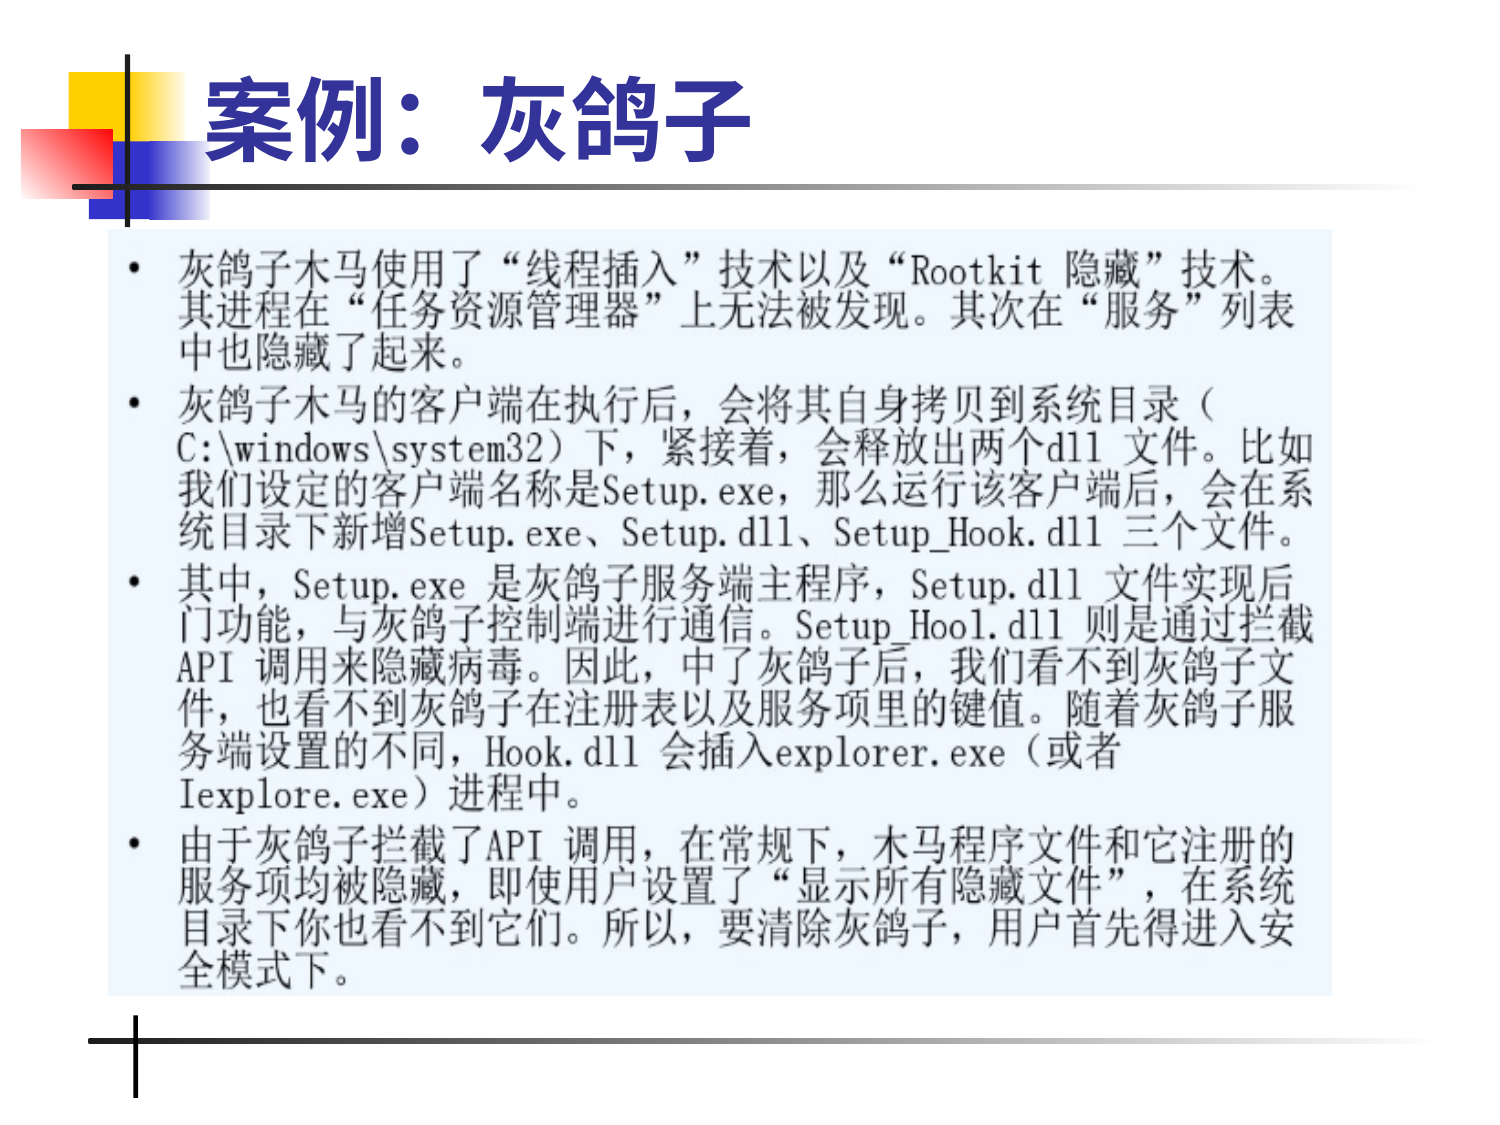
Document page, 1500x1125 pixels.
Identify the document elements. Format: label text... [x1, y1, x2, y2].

title 案例：灰鸽子 [188, 23, 1468, 181]
picture [107, 228, 1332, 996]
